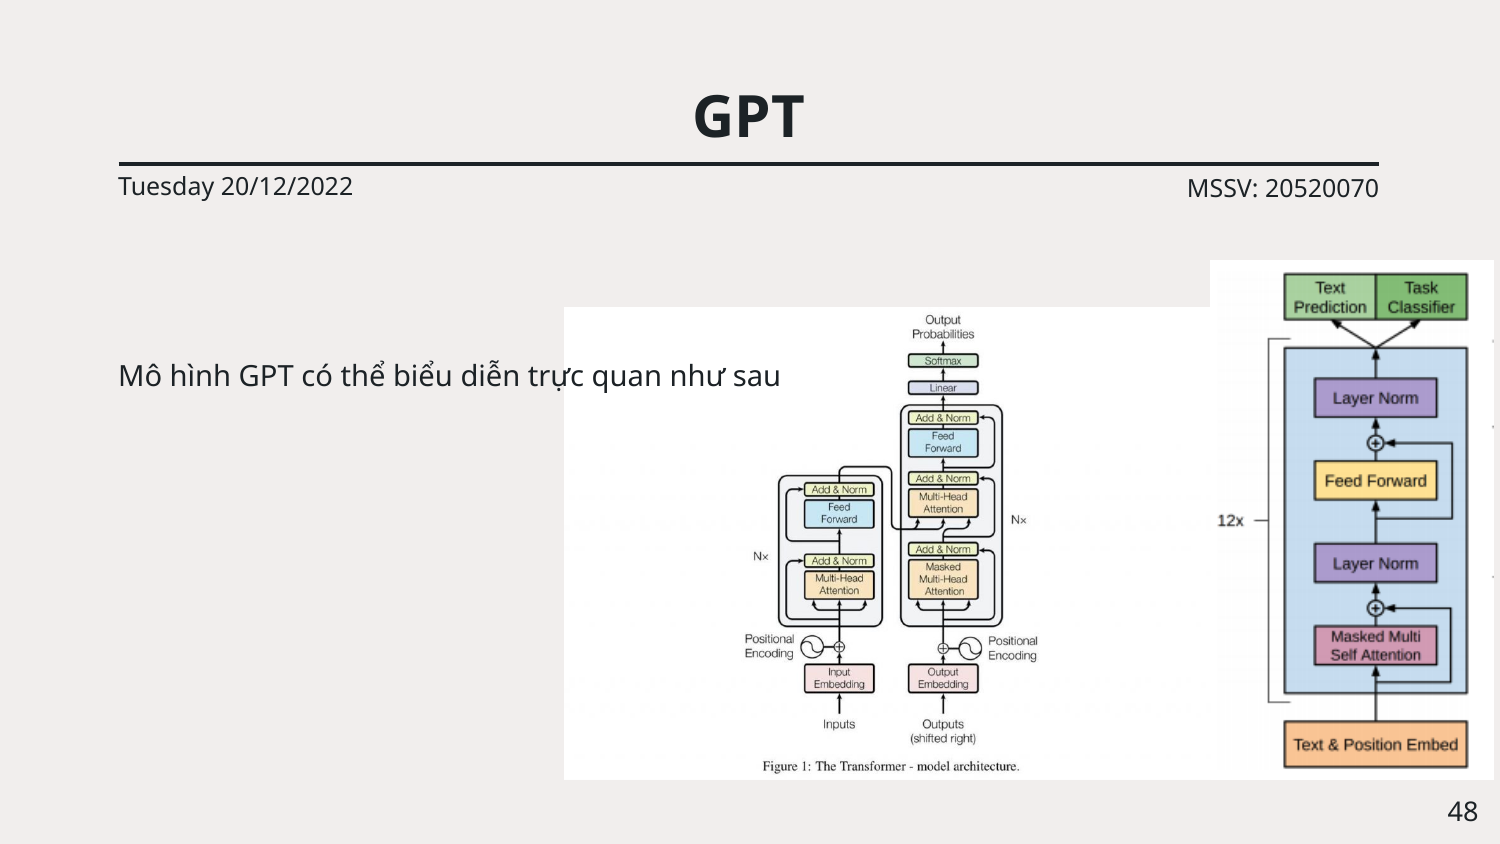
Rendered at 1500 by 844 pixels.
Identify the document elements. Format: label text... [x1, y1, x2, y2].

slide_number ‹#› [1403, 786, 1494, 844]
subtitle MSSV: 20520070 [1125, 171, 1380, 200]
subtitle Tuesday 20/12/2022 [118, 171, 371, 200]
list Mô hình GPT có thể biểu diễn trực quan như sau [118, 352, 558, 775]
title GPT [262, 80, 1236, 150]
picture [563, 260, 1494, 780]
